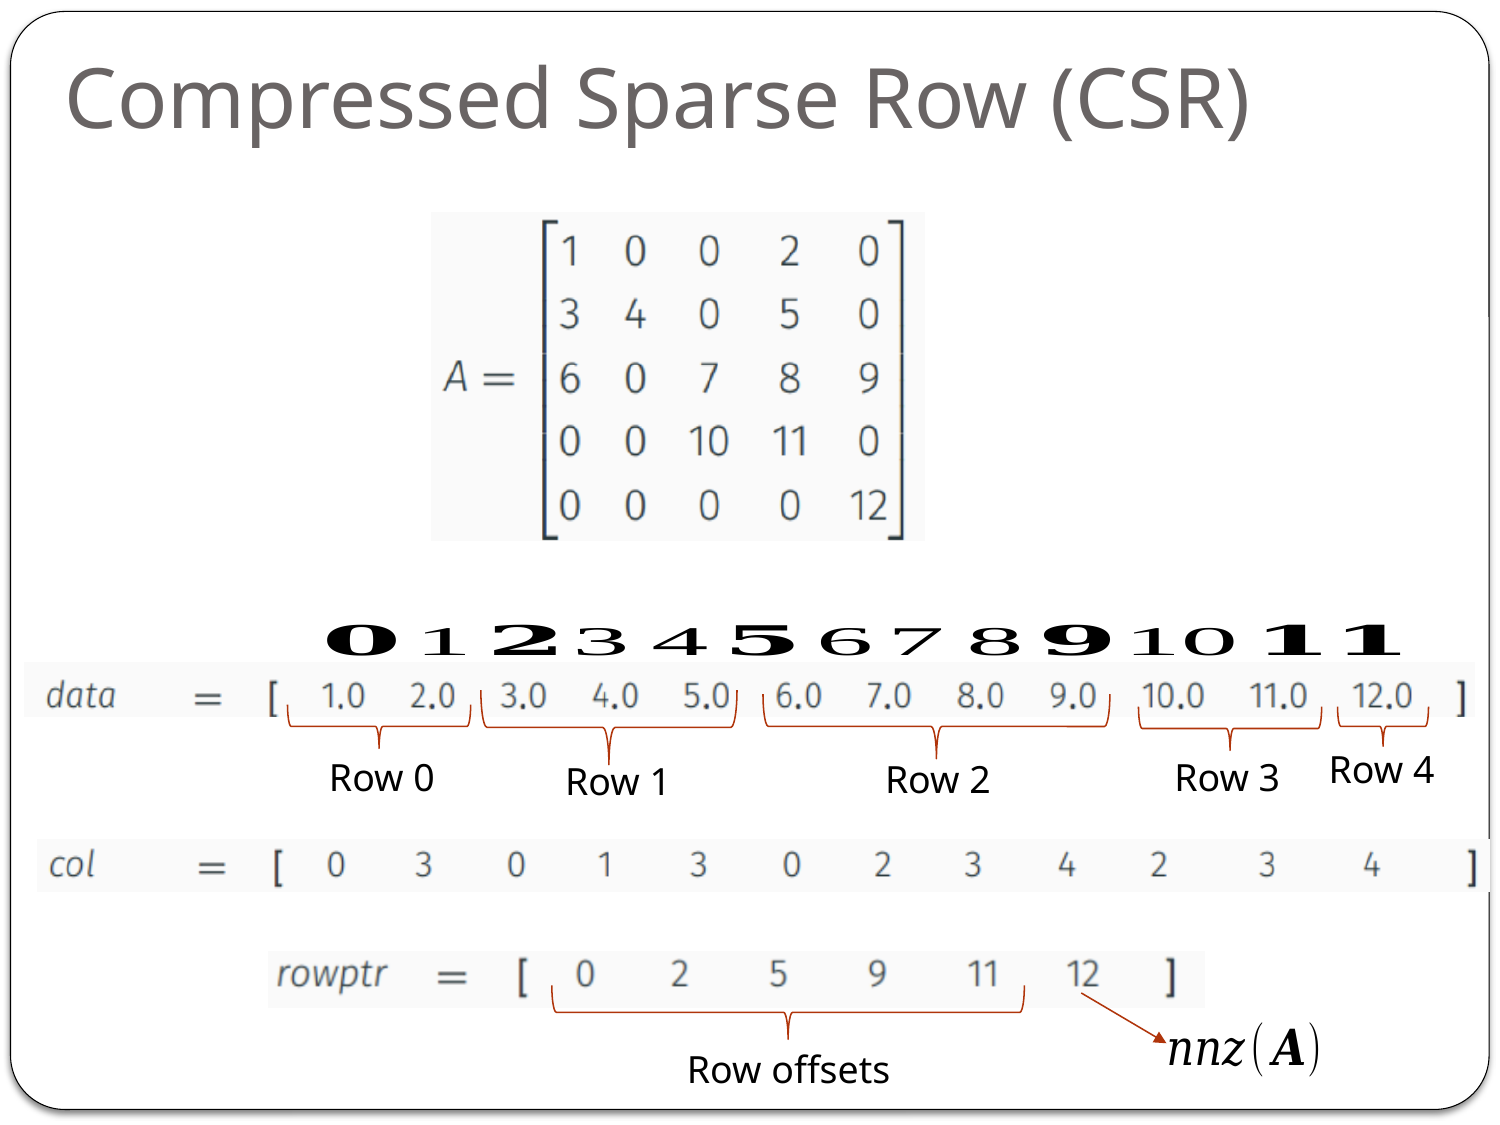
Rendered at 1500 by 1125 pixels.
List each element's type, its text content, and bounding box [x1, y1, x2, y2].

text_box Row 0 [314, 746, 450, 806]
picture [431, 212, 926, 541]
picture [268, 950, 1205, 1008]
text_box Row 4 [1313, 739, 1450, 799]
text_box Compressed Sparse Row (CSR) [50, 37, 1393, 153]
text_box [785, 1017, 791, 1039]
text_box Row 3 [1159, 746, 1296, 806]
text_box [484, 725, 734, 750]
picture [37, 839, 1491, 892]
text_box Row 2 [870, 748, 1006, 808]
text_box [1139, 725, 1321, 746]
text_box Row offsets [672, 1039, 906, 1099]
picture [24, 662, 1476, 717]
text_box [1338, 725, 1428, 739]
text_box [1080, 992, 1167, 1044]
text_box Row 1 [550, 750, 686, 810]
text_box [289, 725, 470, 746]
text_box [765, 725, 1107, 748]
